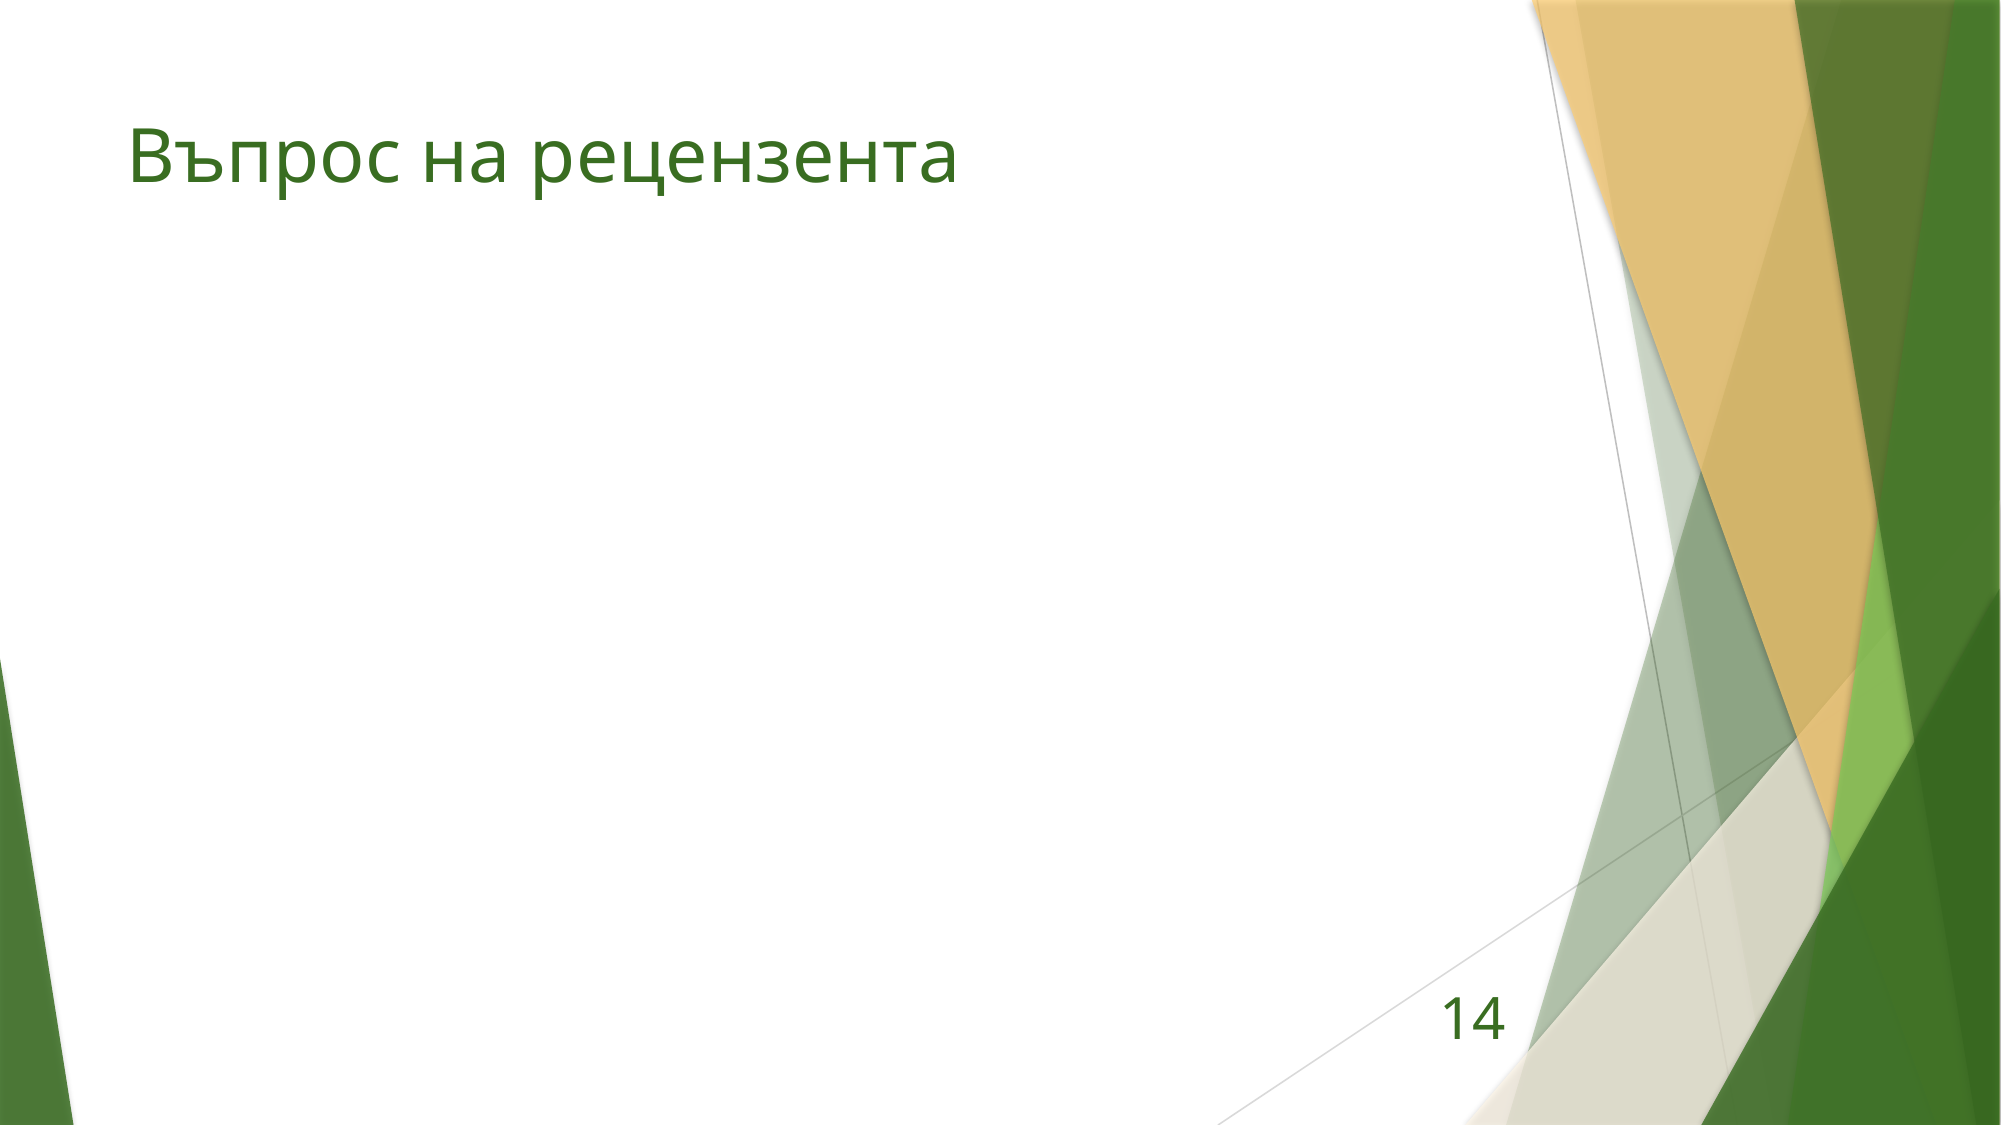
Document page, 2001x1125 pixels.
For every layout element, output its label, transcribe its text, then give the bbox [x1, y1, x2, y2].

slide_number 14 [1409, 991, 1522, 1051]
title Въпрос на рецензента [111, 99, 1522, 317]
